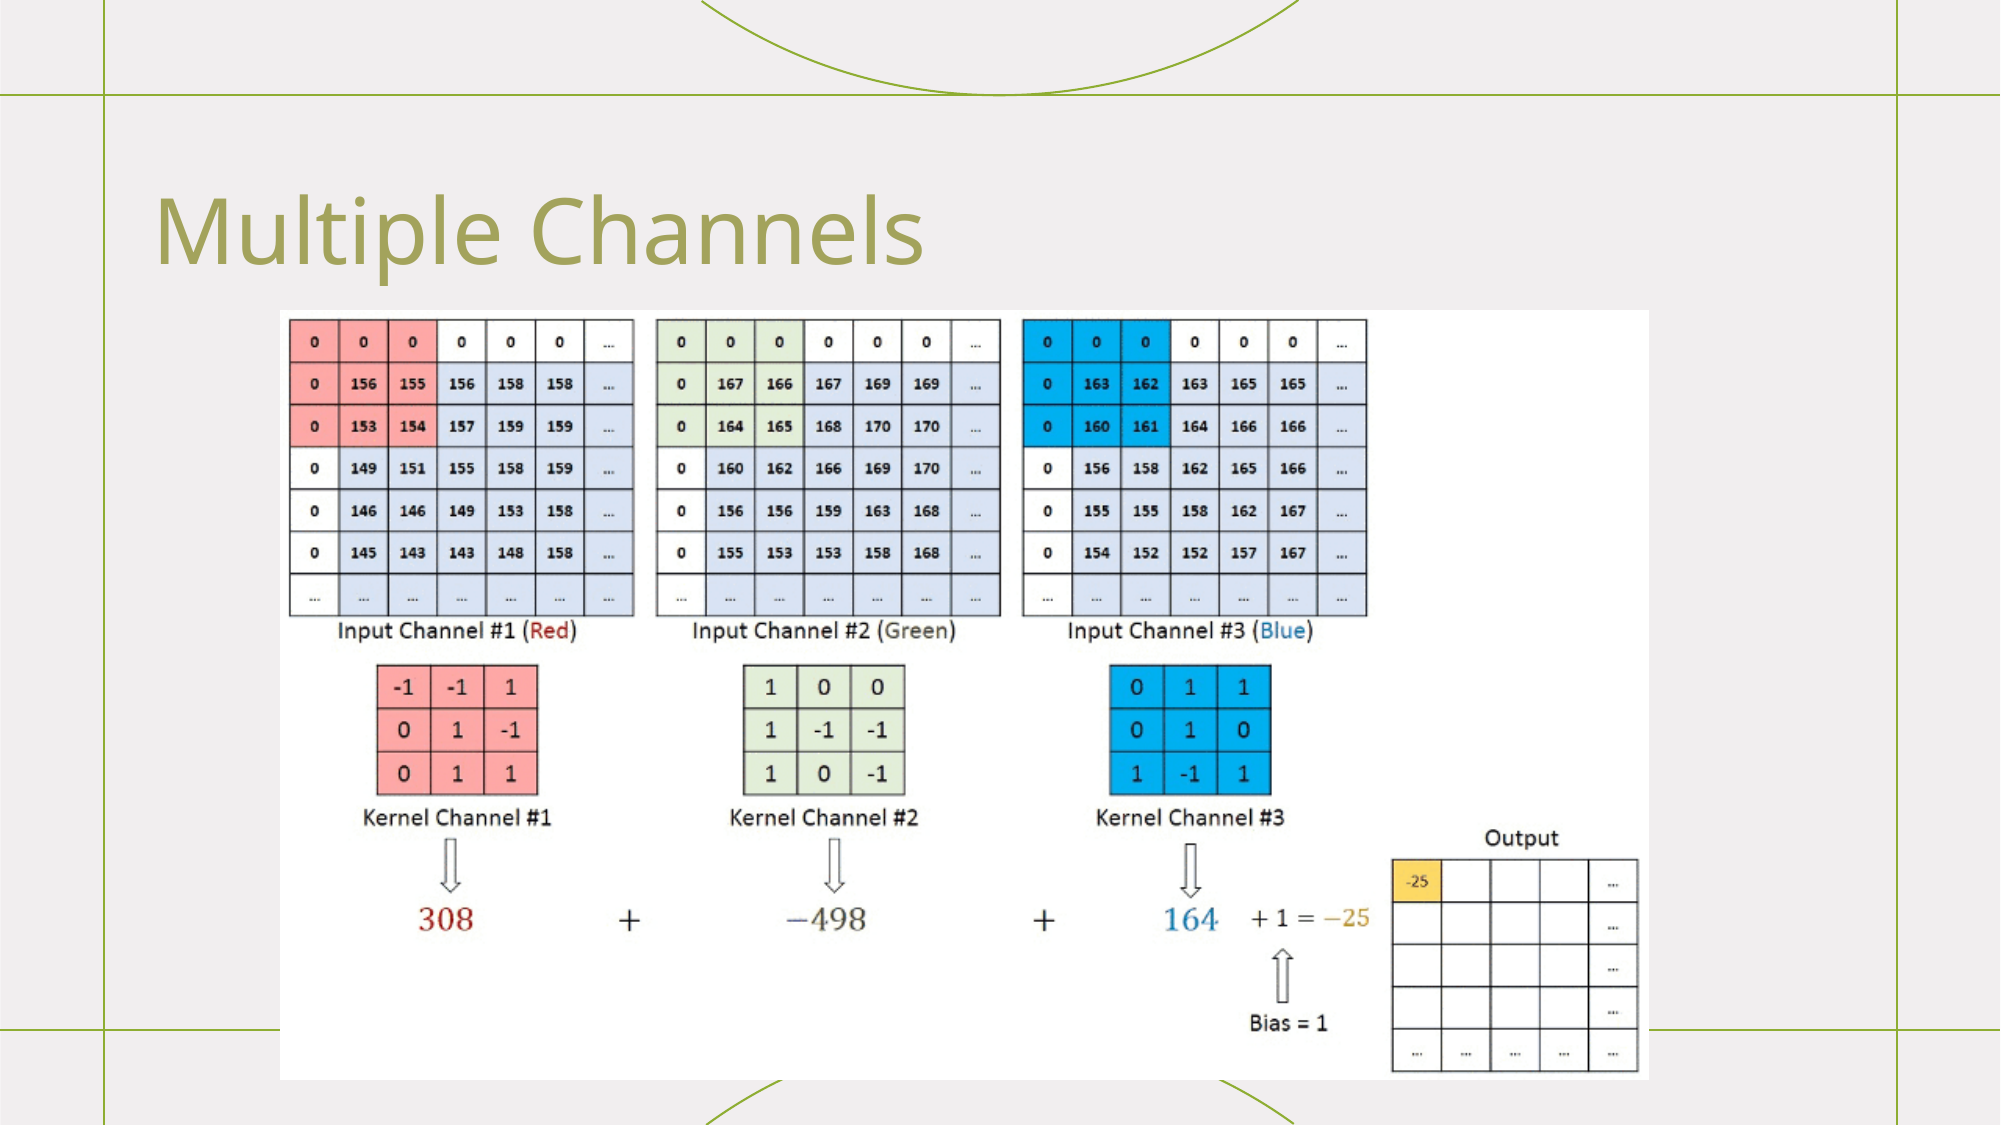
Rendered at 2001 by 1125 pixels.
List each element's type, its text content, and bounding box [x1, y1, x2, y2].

picture [280, 310, 1649, 1080]
title Multiple Channels [137, 119, 1863, 337]
